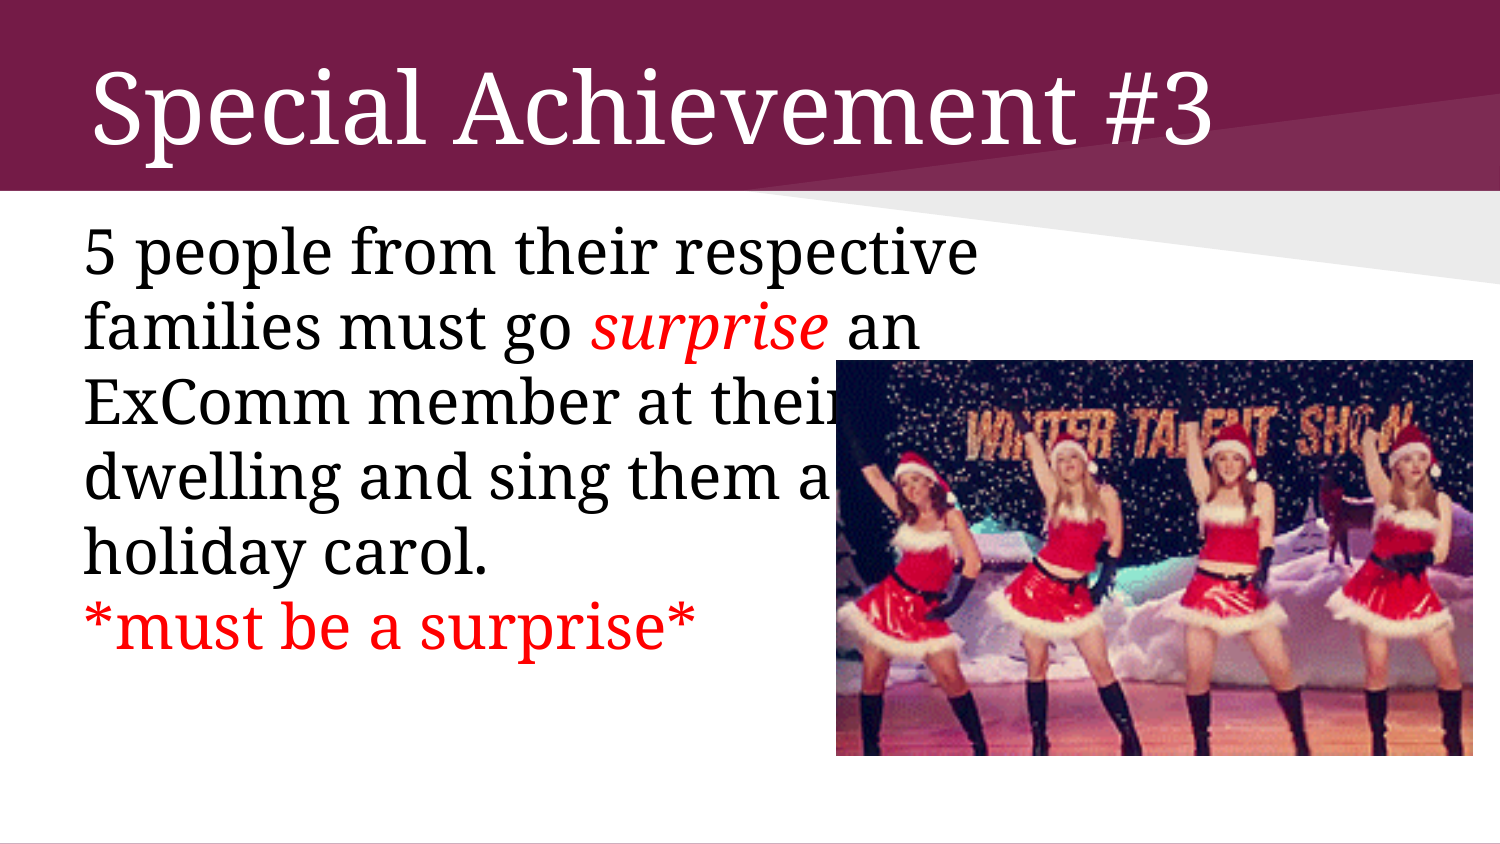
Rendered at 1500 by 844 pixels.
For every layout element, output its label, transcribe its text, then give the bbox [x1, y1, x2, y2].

list 5 people from their respective families must go surprise an ExComm member at their dwelling and sing them a holiday carol. *must be a surprise* [68, 197, 1211, 809]
picture [836, 360, 1473, 756]
title Special Achievement #3 [75, 33, 1425, 175]
